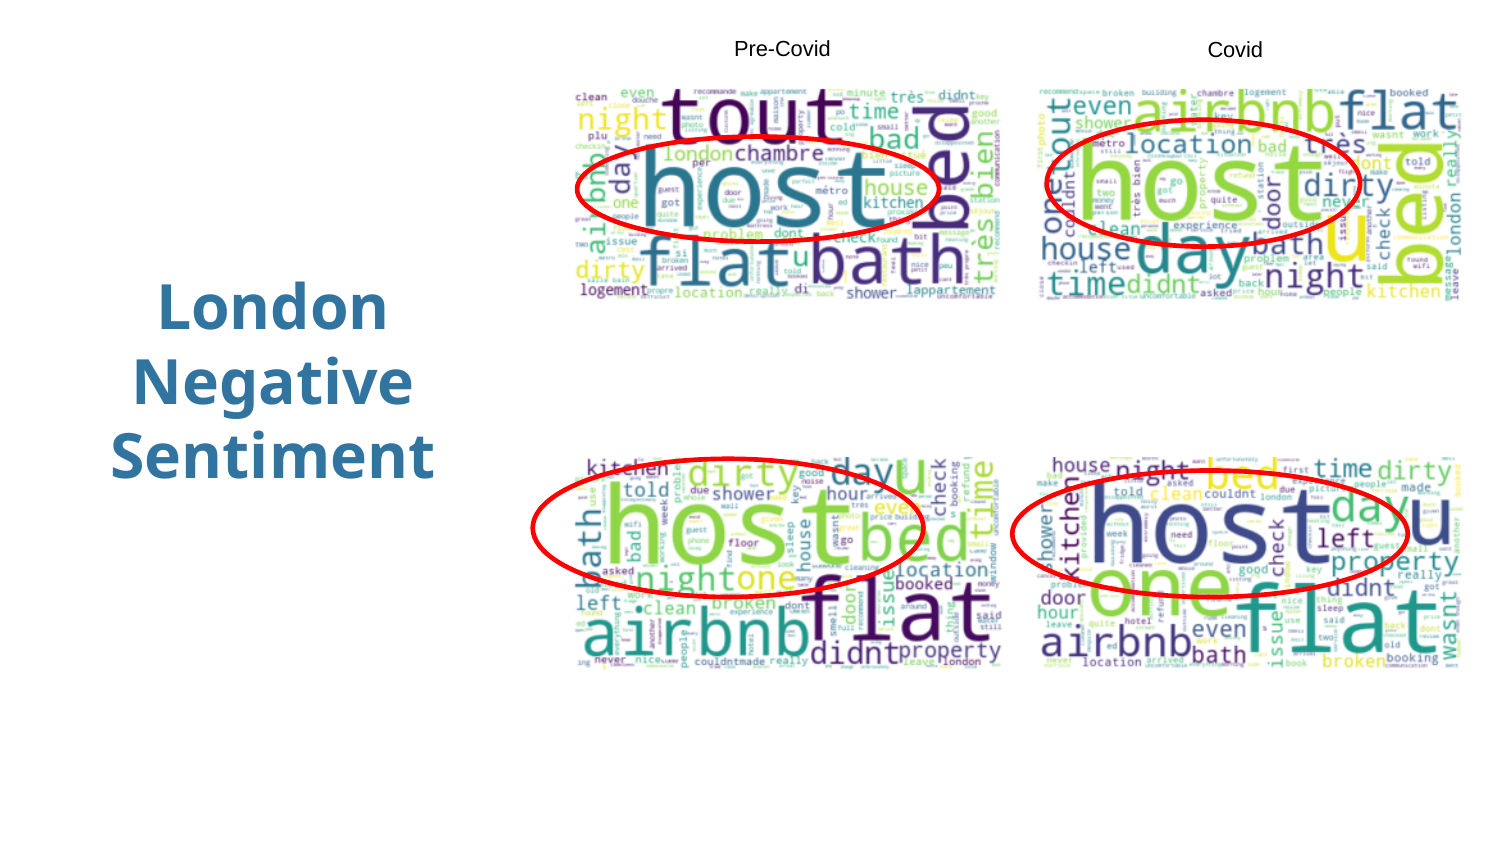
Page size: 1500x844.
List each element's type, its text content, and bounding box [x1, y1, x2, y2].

title London Negative Sentiment [44, 140, 500, 498]
picture [505, 12, 1500, 750]
